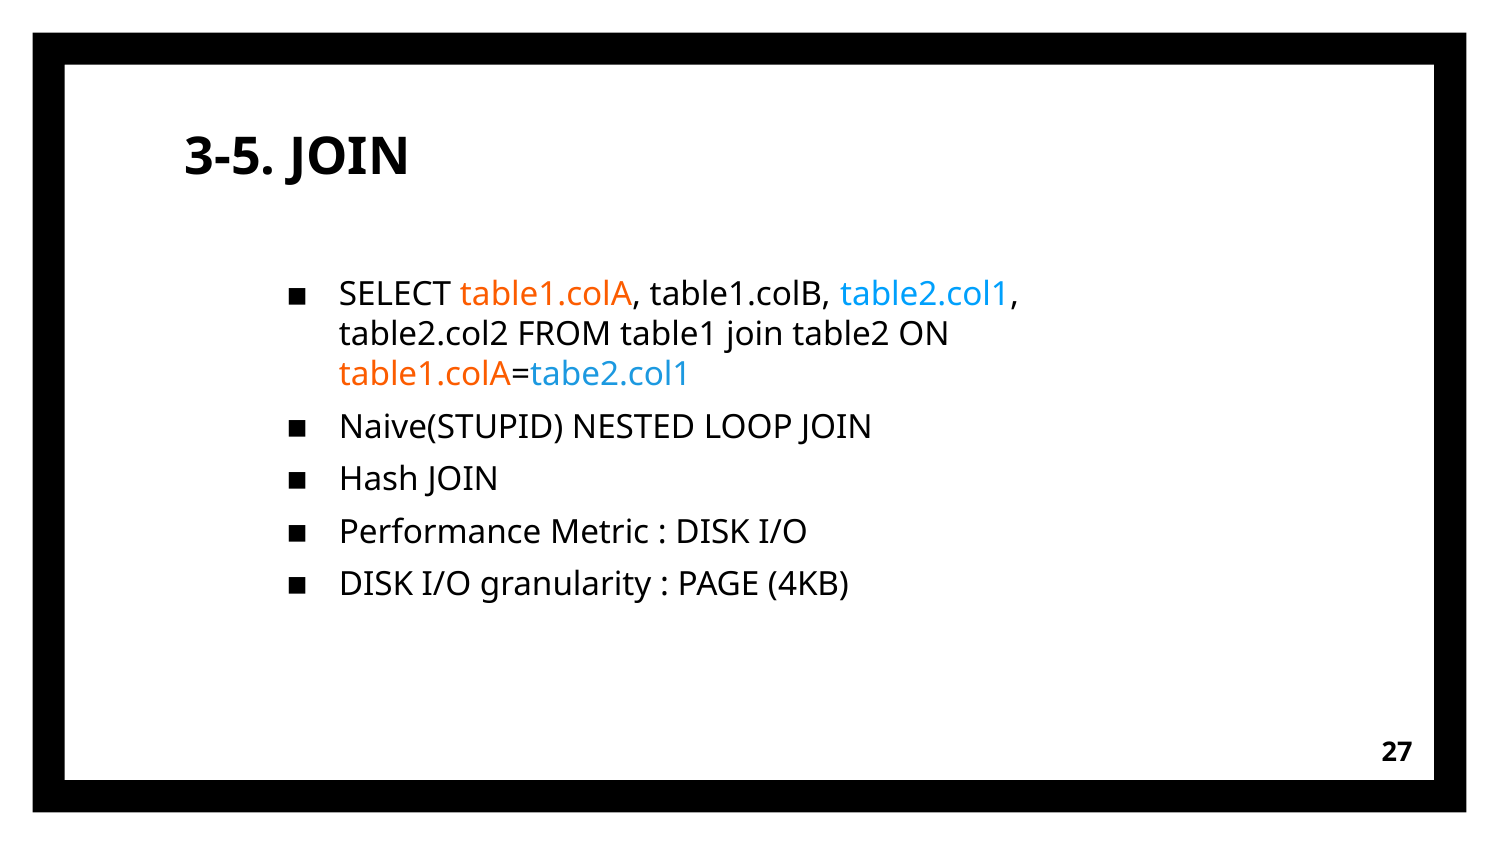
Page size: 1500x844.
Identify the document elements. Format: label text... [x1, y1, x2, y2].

text_box 3-5. JOIN [169, 124, 1365, 200]
text_box SELECT table1.colA, table1.colB, table2.col1, table2.col2 FROM table1 join table2 ON table1.colA=tabe2.col1 Naive(STUPID) NESTED LOOP JOIN Hash JOIN Performance Metric : DISK I/O DISK I/O granularity : PAGE (4KB) [249, 257, 1191, 565]
text_box <number> [1338, 720, 1428, 785]
